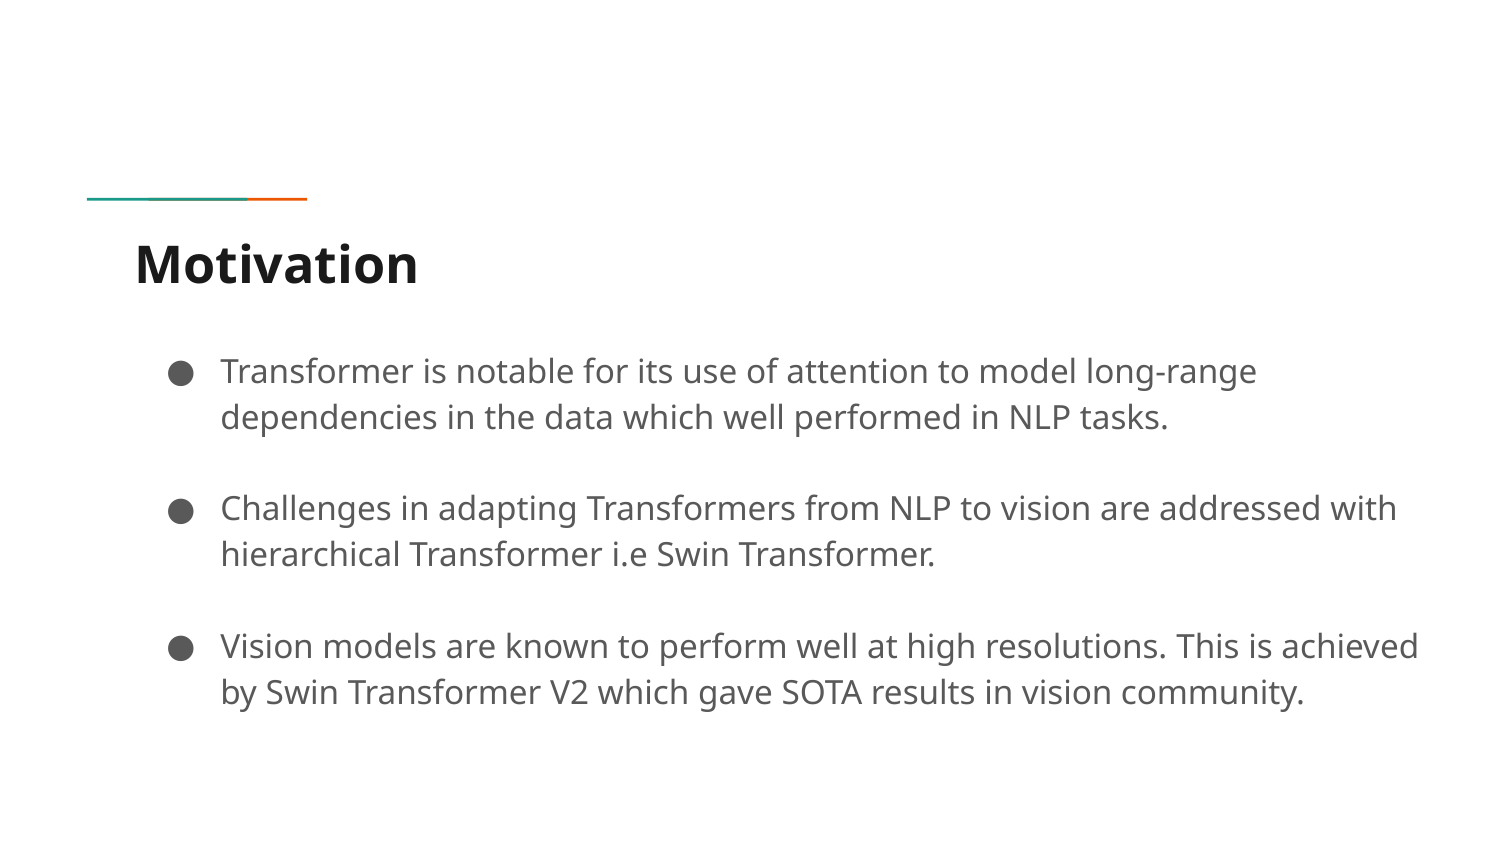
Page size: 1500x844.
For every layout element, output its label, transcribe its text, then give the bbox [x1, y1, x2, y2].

title Motivation [119, 216, 639, 362]
subtitle Transformer is notable for its use of attention to model long-range dependencies in the data which well performed in NLP tasks. Challenges in adapting Transformers from NLP to vision are addressed with hierarchical Transformer i.e Swin Transformer. Vision models are known to perform well at high resolutions. This is achieved by Swin Transformer V2 which gave SOTA results in vision community. [130, 328, 1447, 791]
